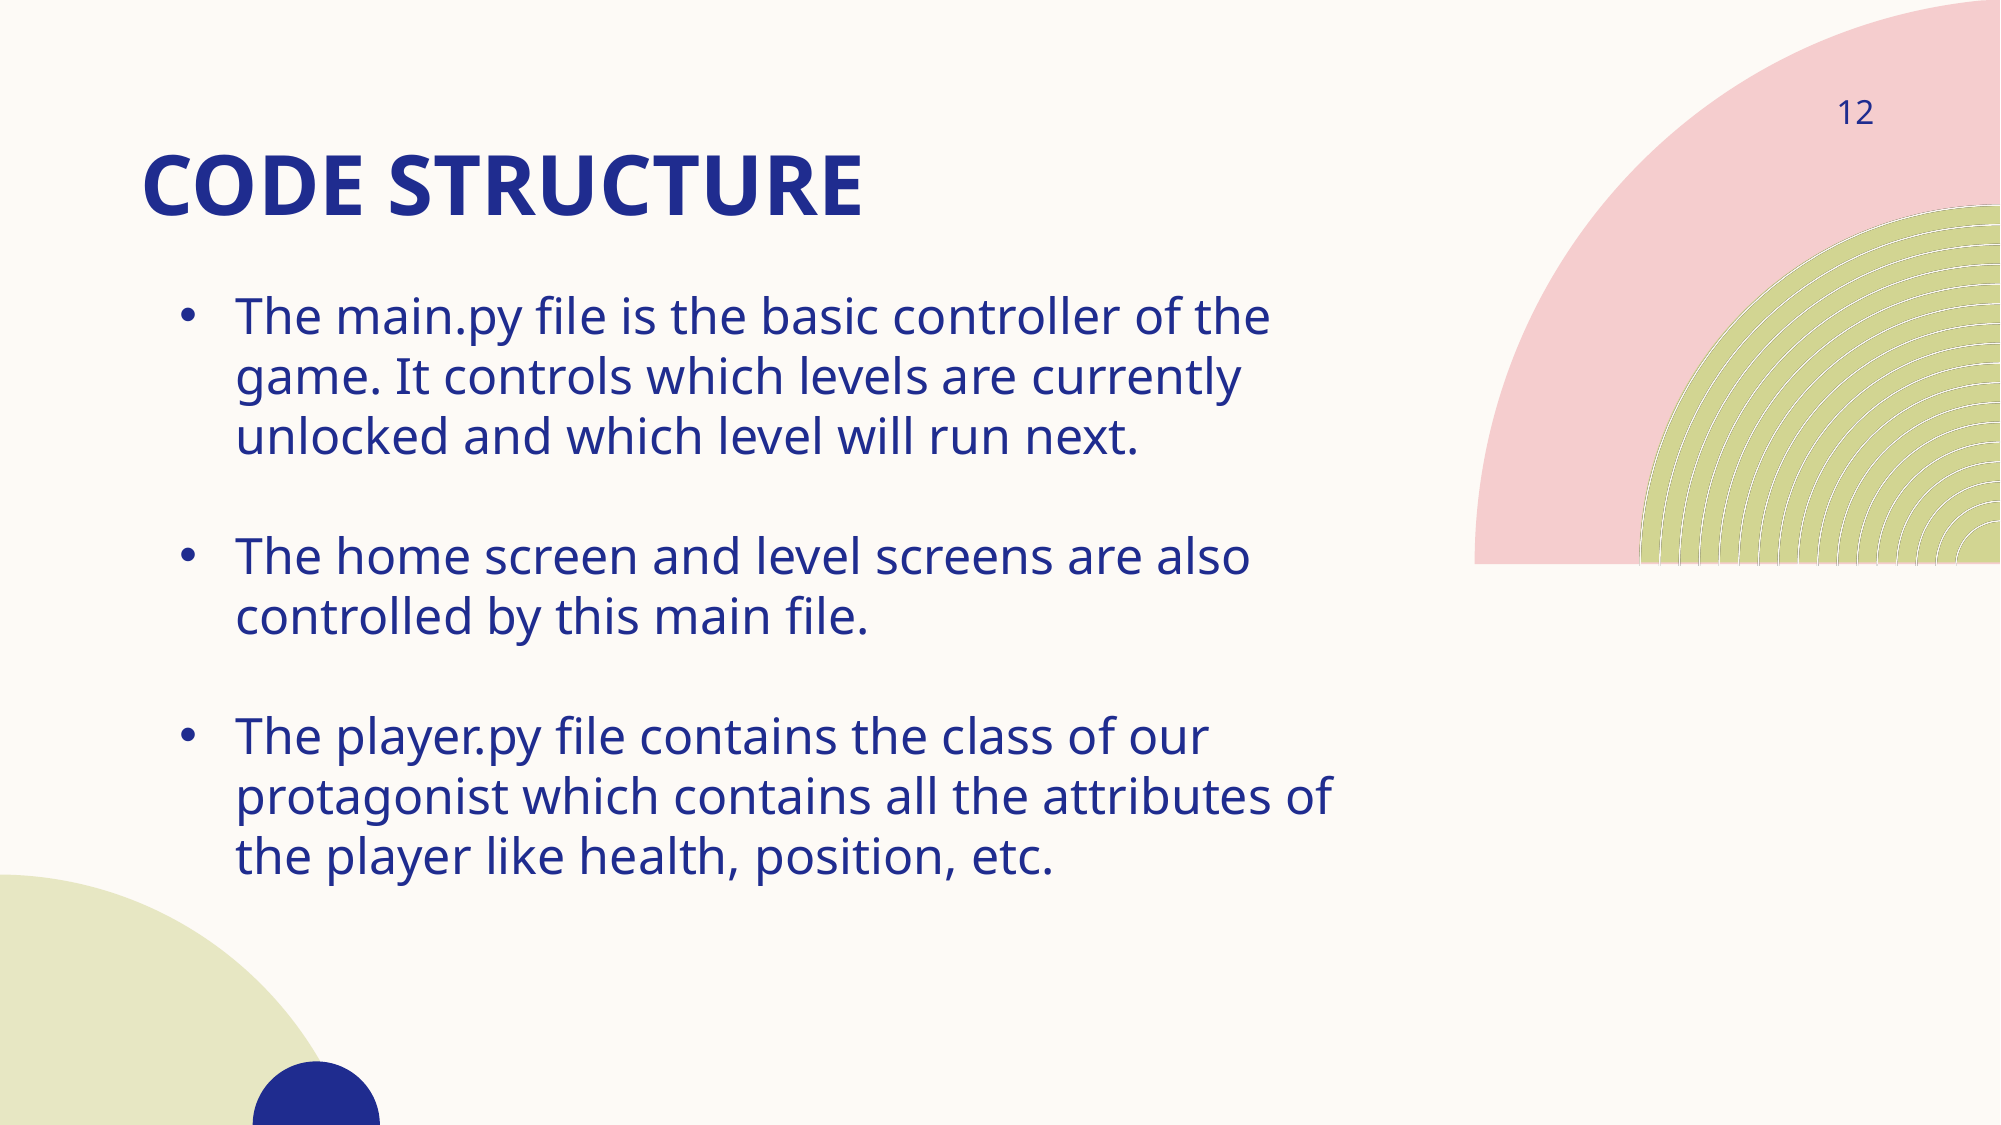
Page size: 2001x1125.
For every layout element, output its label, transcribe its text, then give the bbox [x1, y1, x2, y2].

title cODE structure [125, 66, 1413, 233]
list The main.py file is the basic controller of the game. It controls which levels are currently unlocked and which level will run next. The home screen and level screens are also controlled by this main file. The player.py file contains the class of our protagonist which contains all the attributes of the player like health, position, etc. [164, 284, 1413, 1002]
slide_number 12 [1712, 75, 1875, 153]
picture [1639, 204, 2001, 566]
